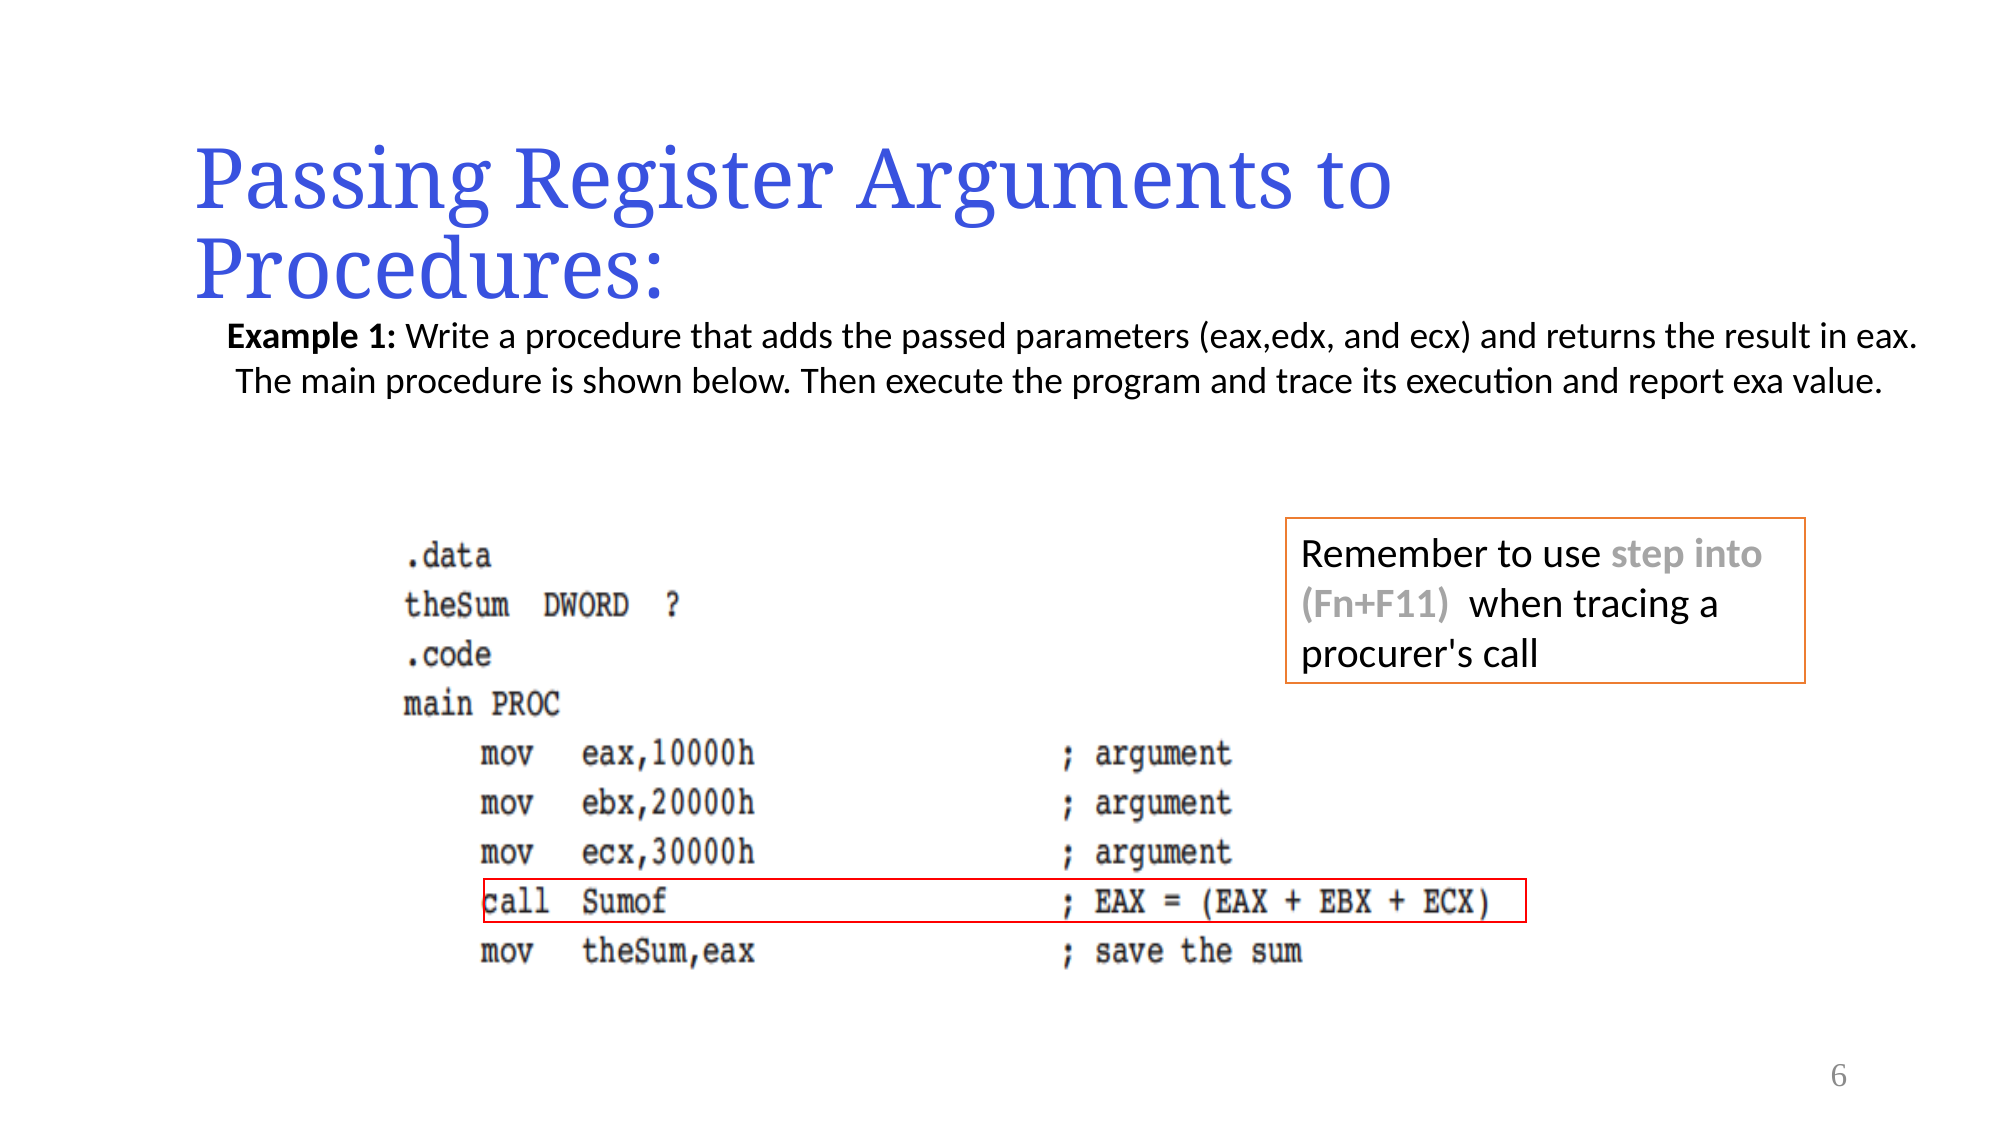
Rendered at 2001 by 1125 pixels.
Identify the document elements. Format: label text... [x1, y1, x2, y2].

slide_number 6 [1412, 1042, 1863, 1103]
picture [381, 518, 1526, 991]
title Passing Register Arguments to Procedures: [179, 158, 1728, 296]
text_box Example 1: Write a procedure that adds the passed parameters (eax,edx, and ecx) and returns the result in eax. The main procedure is shown below. Then execute the program and trace its execution and report exa value. [212, 303, 1936, 409]
text_box Remember to use step into (Fn+F11) when tracing a procurer's call [1285, 517, 1806, 684]
